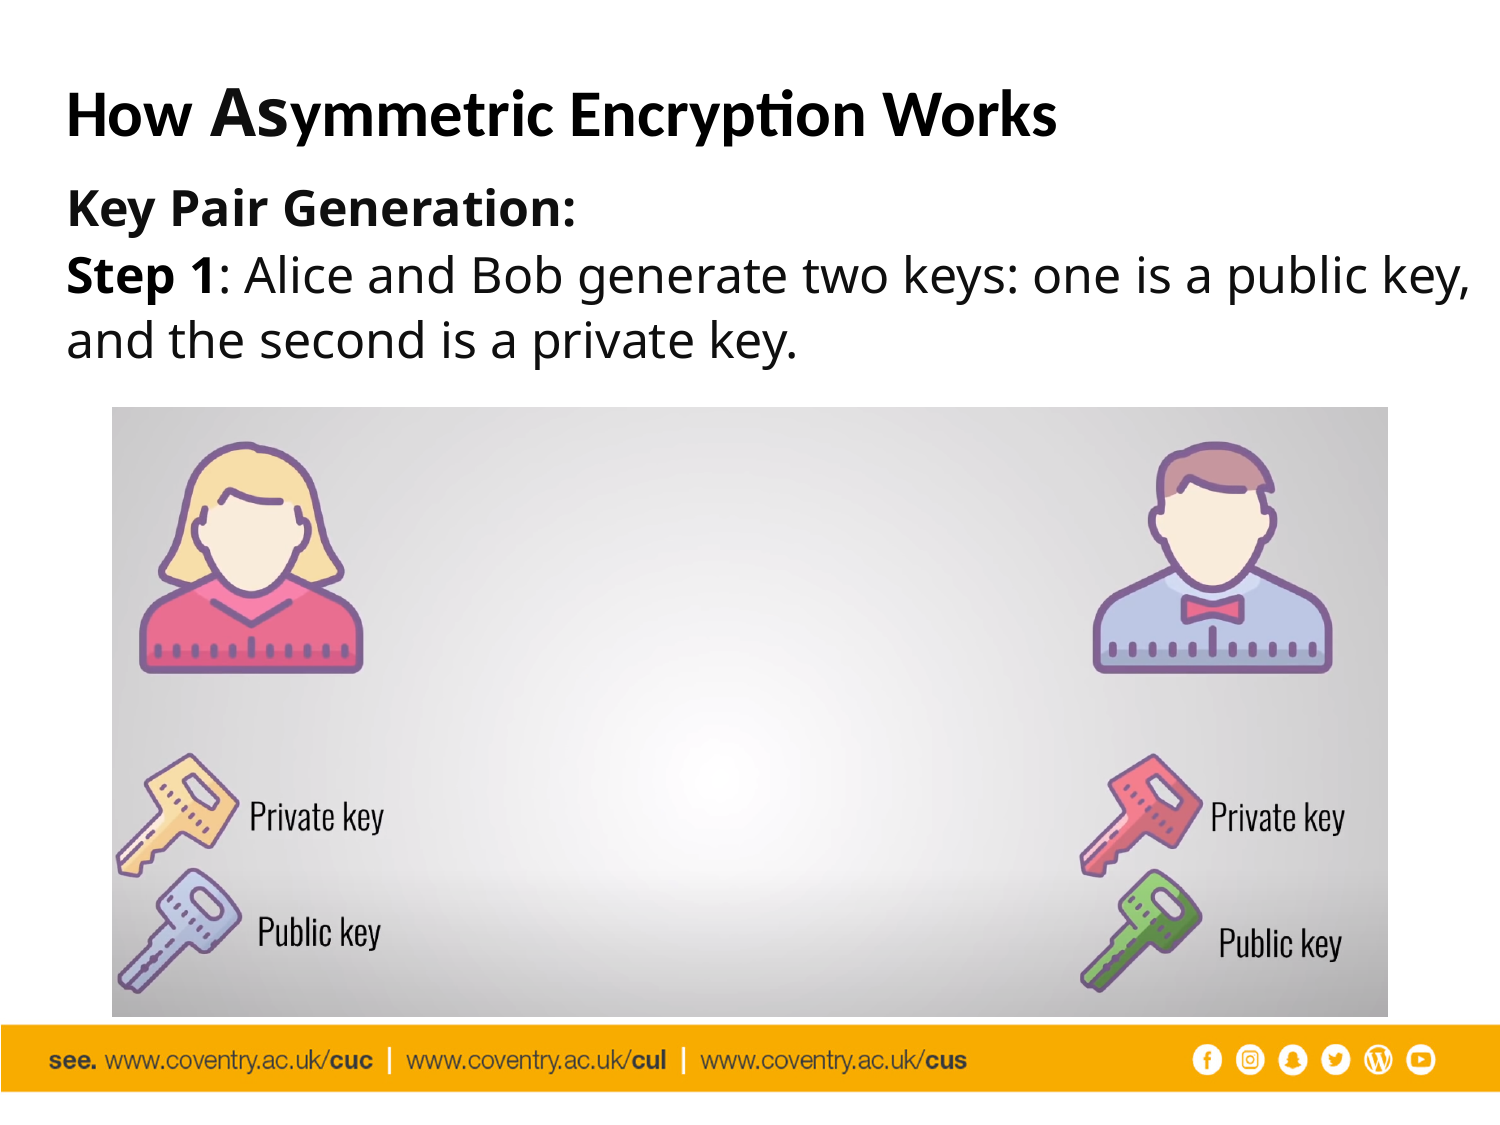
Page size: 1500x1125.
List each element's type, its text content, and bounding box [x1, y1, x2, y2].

title How Asymmetric Encryption Works [66, 69, 1434, 108]
picture [0, 0, 1500, 1122]
list Key Pair Generation: Step 1: Alice and Bob generate two keys: one is a public key, and the second is a private key. [64, 108, 1500, 445]
